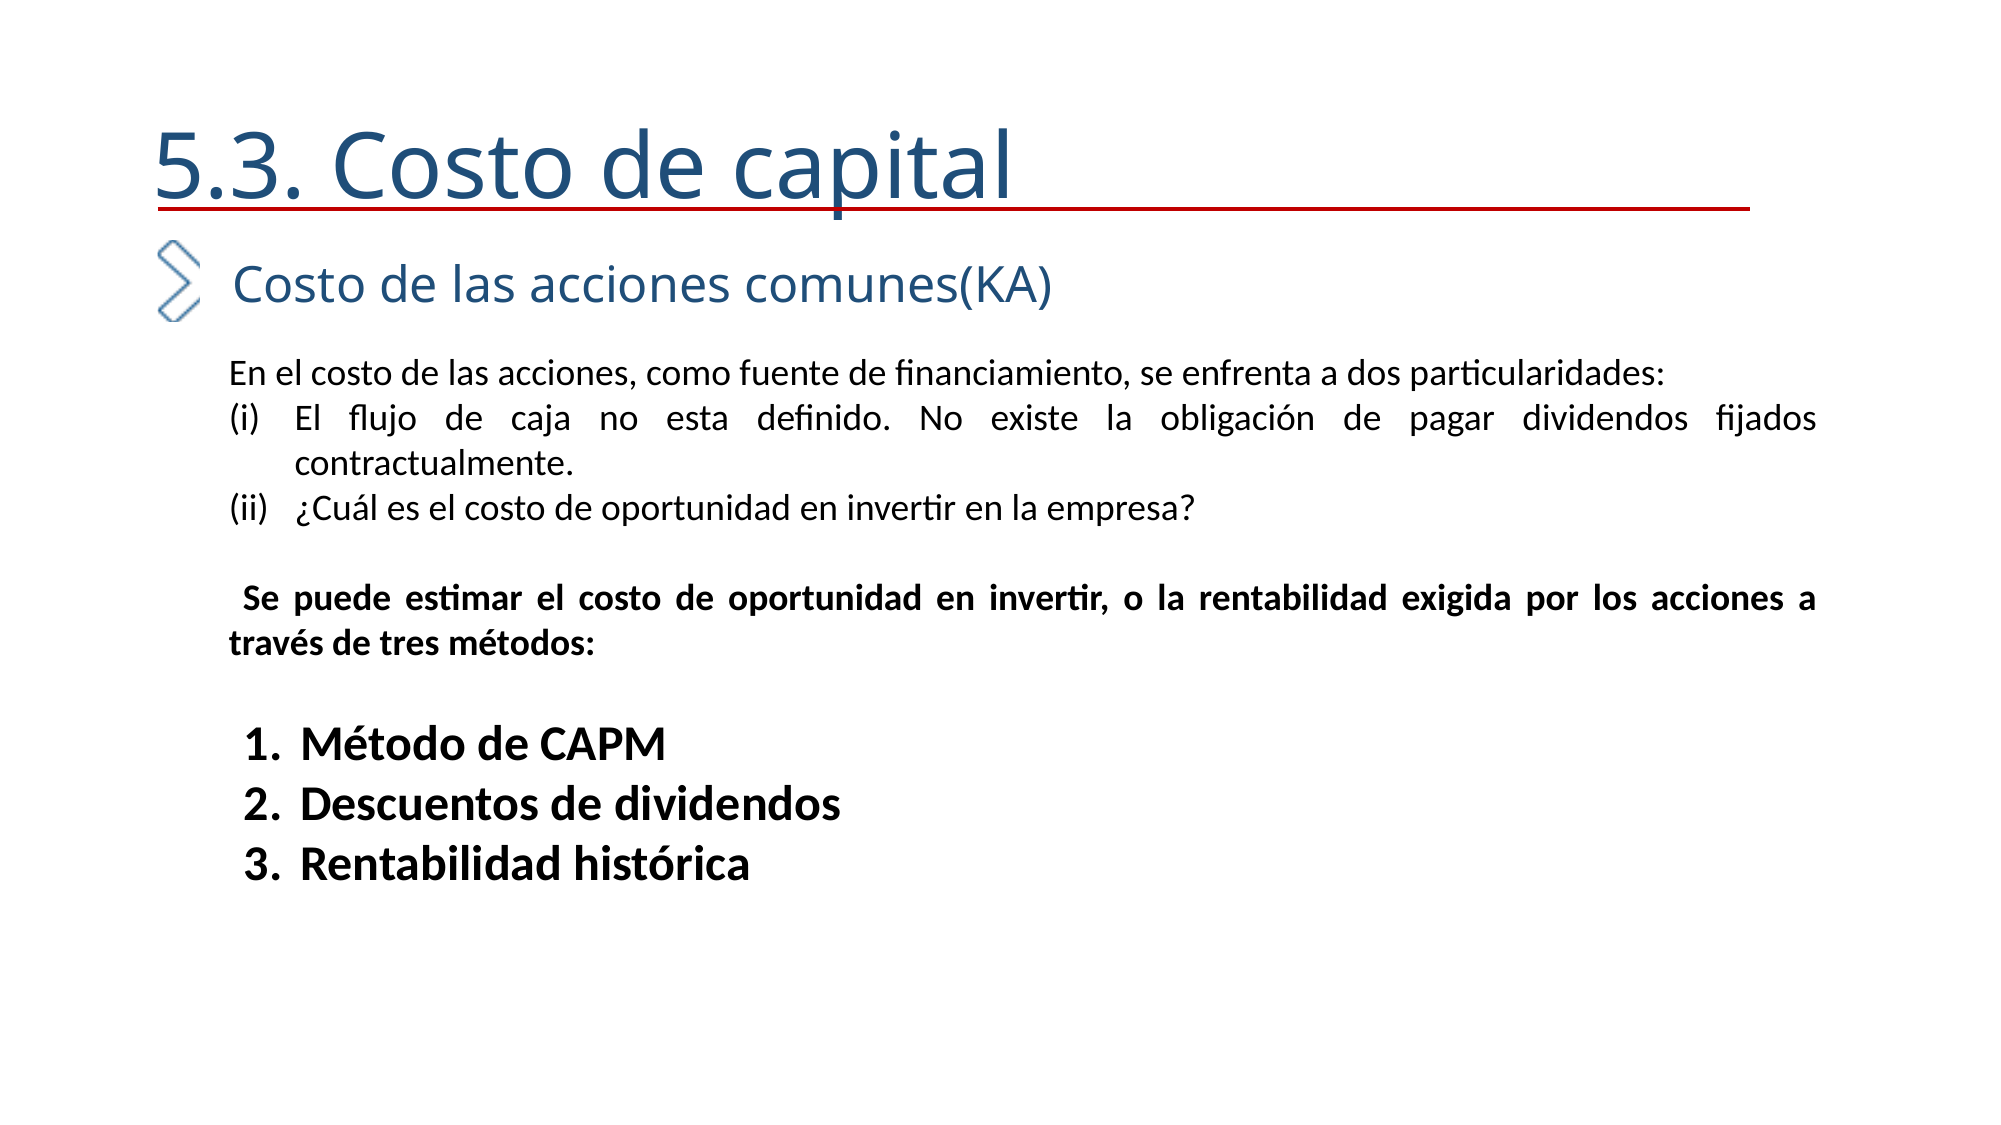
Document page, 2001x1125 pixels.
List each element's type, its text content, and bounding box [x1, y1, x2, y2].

text_box En el costo de las acciones, como fuente de financiamiento, se enfrenta a dos particularidades: El flujo de caja no esta definido. No existe la obligación de pagar dividendos fijados contractualmente. ¿Cuál es el costo de oportunidad en invertir en la empresa? Se puede estimar el costo de oportunidad en invertir, o la rentabilidad exigida por los acciones a través de tres métodos: [214, 340, 1834, 851]
text_box Costo de las acciones comunes(KA) [217, 245, 1068, 320]
text_box Método de CAPM Descuentos de dividendos Rentabilidad histórica [229, 702, 1849, 938]
picture [157, 240, 200, 322]
title 5.3. Costo de capital [137, 59, 1863, 278]
